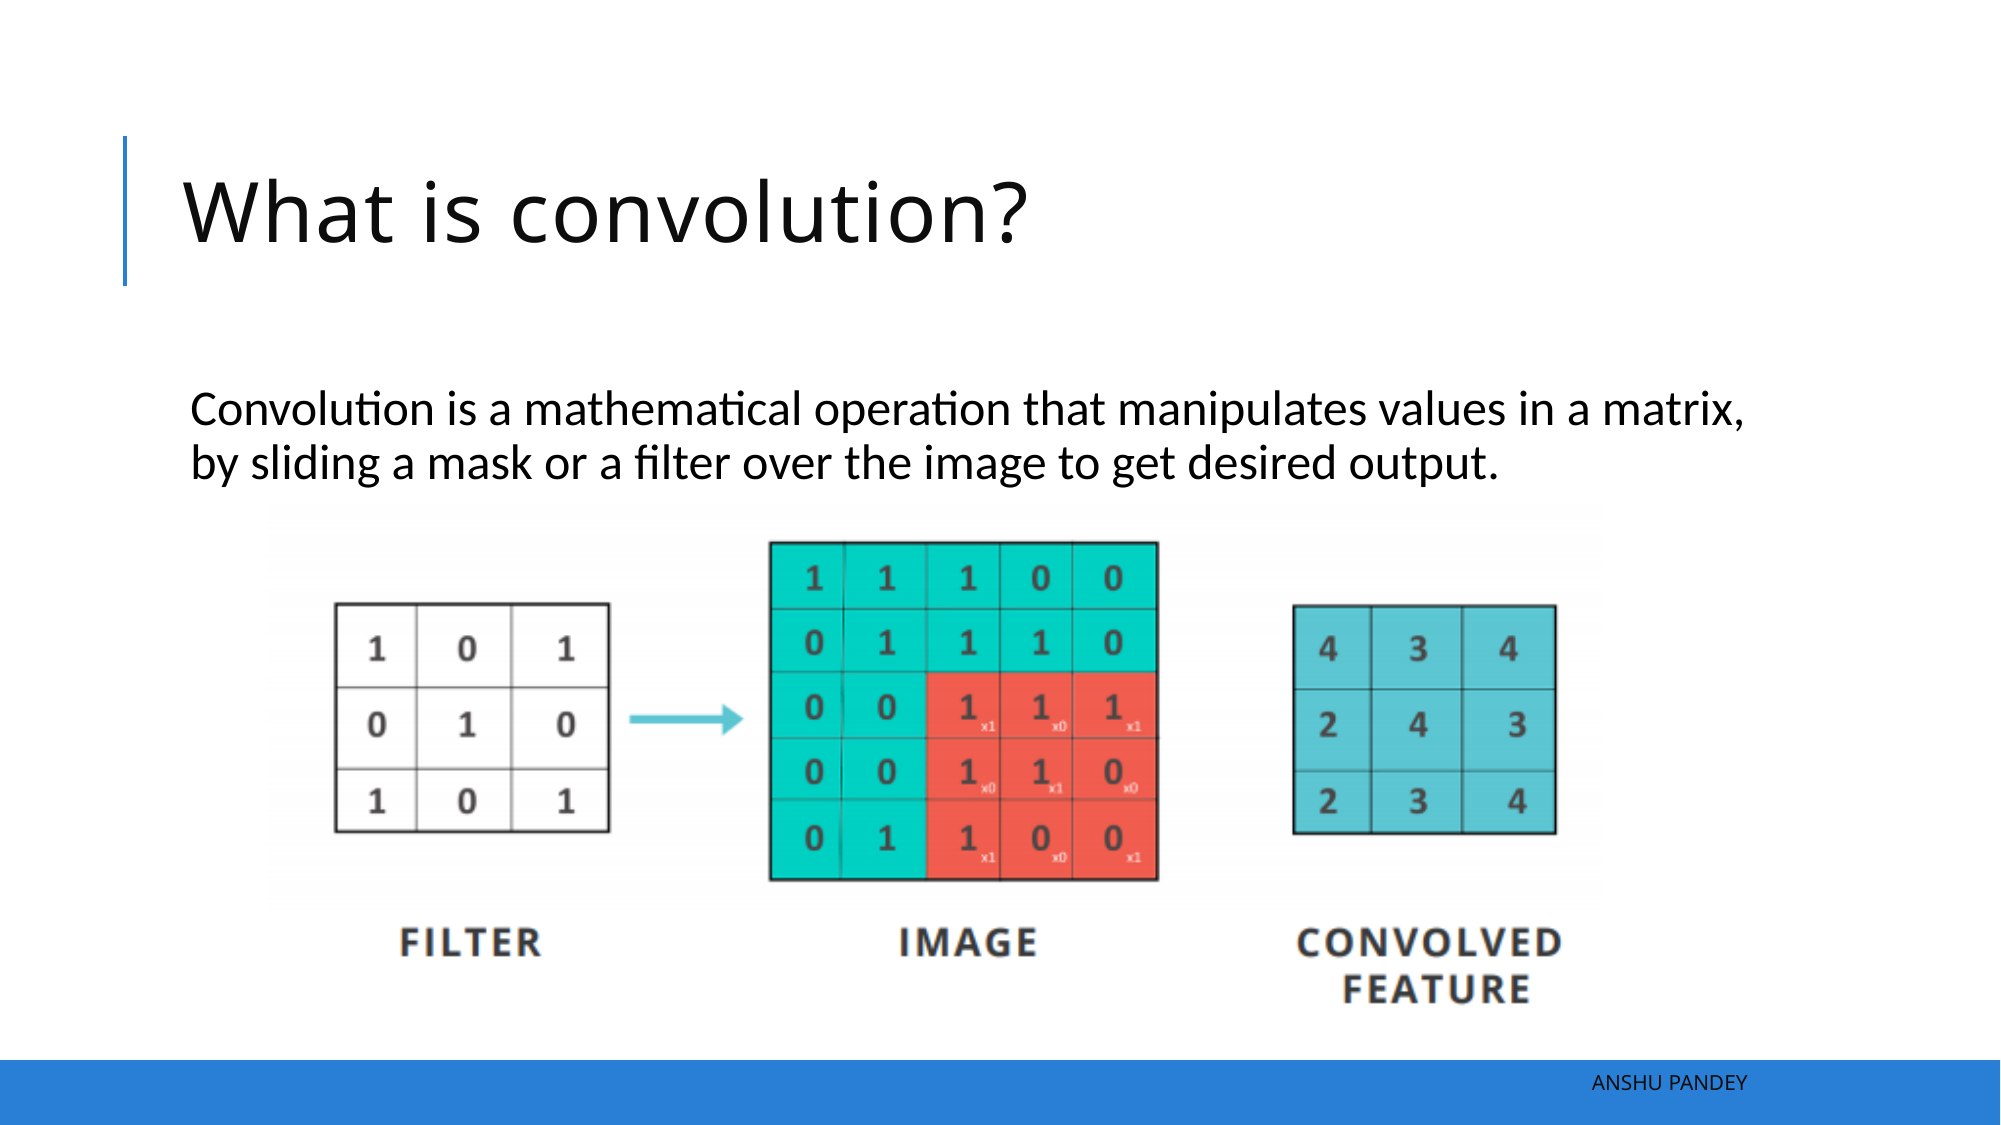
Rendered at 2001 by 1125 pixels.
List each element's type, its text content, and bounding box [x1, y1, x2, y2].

picture [256, 503, 1602, 1030]
list Convolution is a mathematical operation that manipulates values in a matrix, by sliding a mask or a filter over the image to get desired output. [168, 375, 1763, 1035]
footer Anshu Pandey [794, 1061, 1763, 1107]
title What is convolution? [168, 96, 1763, 342]
